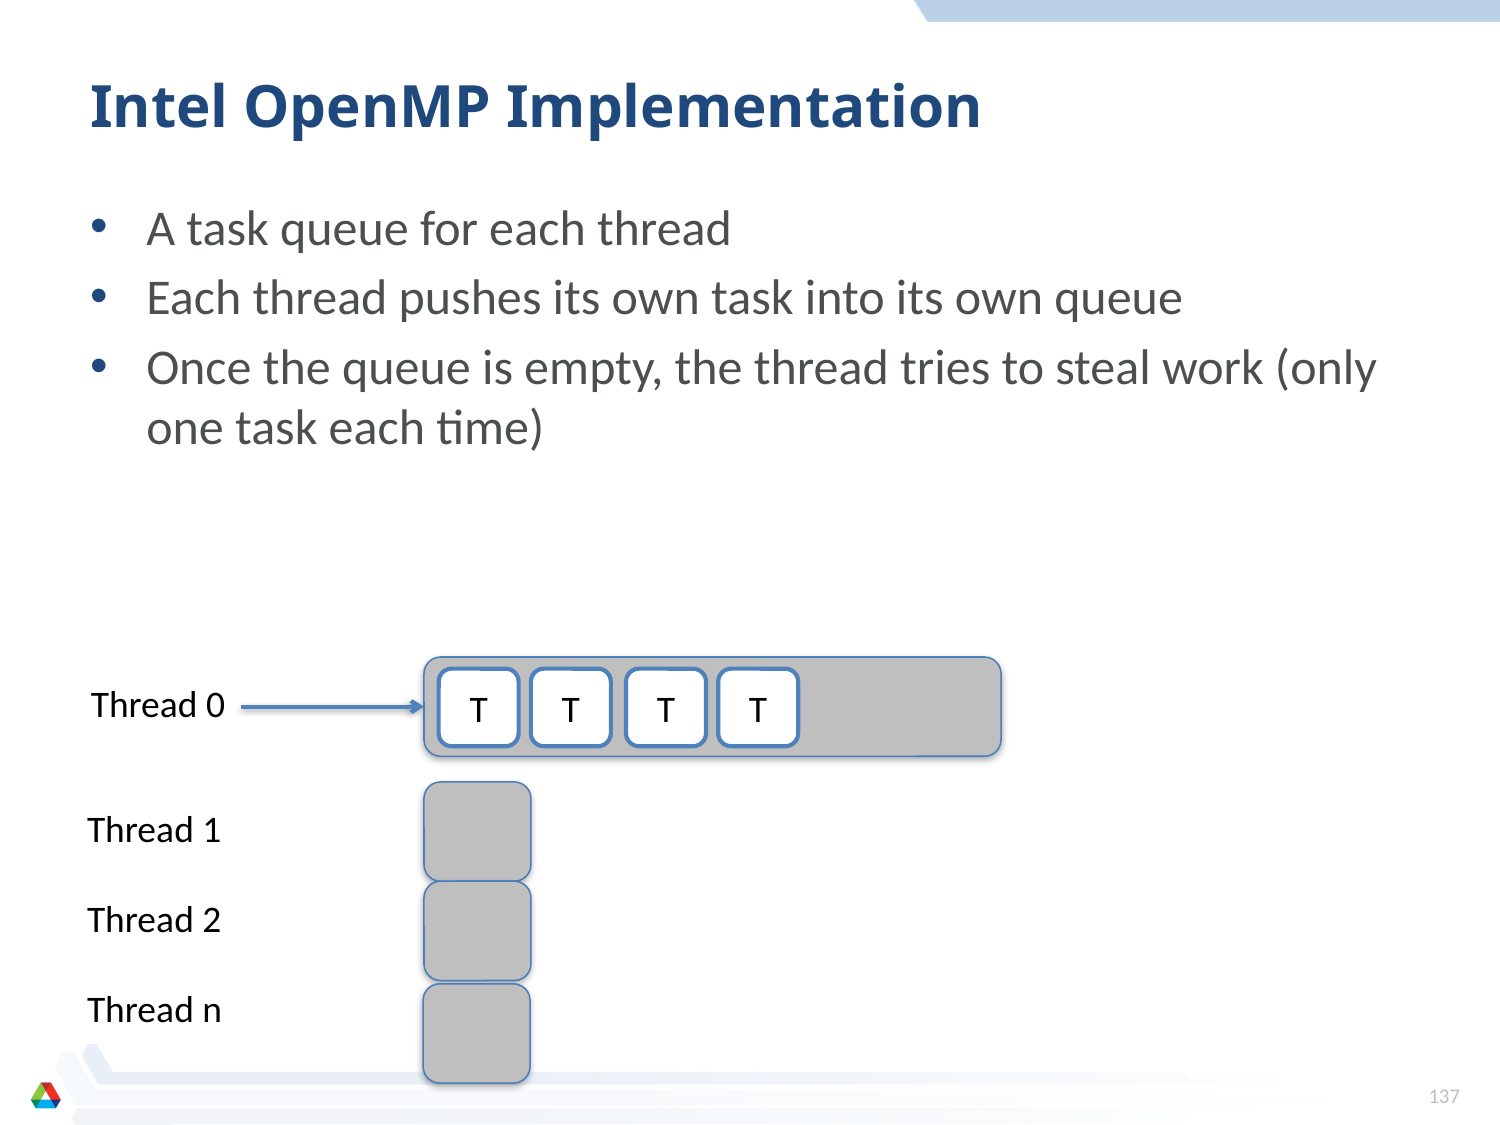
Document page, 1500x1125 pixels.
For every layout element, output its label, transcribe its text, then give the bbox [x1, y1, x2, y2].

slide_number 137 [1125, 1065, 1475, 1125]
picture [0, 1039, 1500, 1125]
text_box Thread 0 [76, 672, 241, 733]
text_box [423, 983, 531, 1084]
text_box [423, 781, 531, 881]
text_box Thread 1 Thread 2 Thread n [72, 797, 245, 1038]
text_box T [625, 668, 707, 747]
picture [0, 0, 1500, 22]
list A task queue for each thread Each thread pushes its own task into its own queue Once the queue is empty, the thread tries to steal work (only one task each time) [75, 187, 1425, 498]
text_box T [438, 668, 519, 747]
text_box [423, 881, 531, 981]
title Intel OpenMP Implementation [75, 45, 1425, 163]
text_box T [530, 668, 611, 747]
text_box T [718, 668, 799, 747]
text_box [423, 656, 1002, 757]
